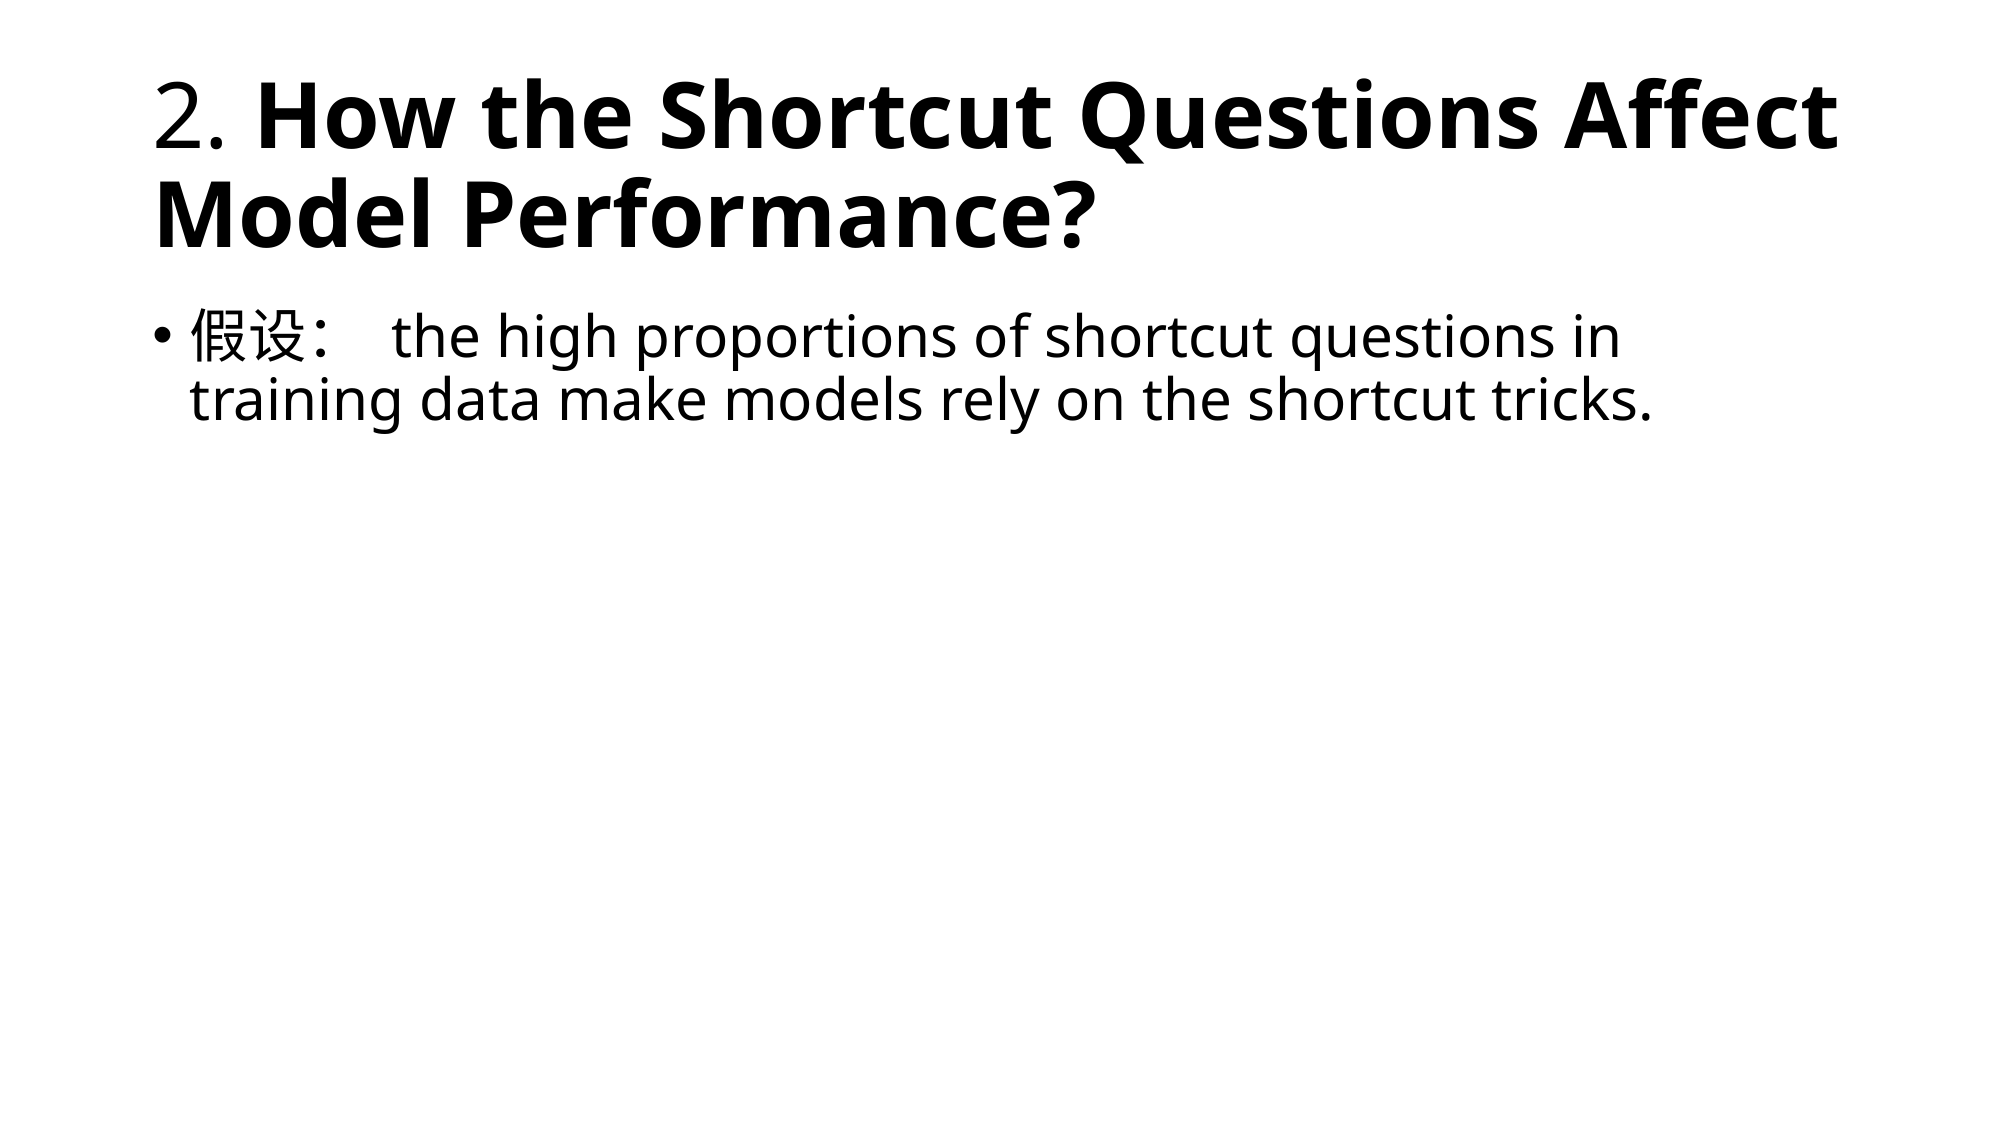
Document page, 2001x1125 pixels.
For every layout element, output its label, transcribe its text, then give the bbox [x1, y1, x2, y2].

title 2. How the Shortcut Questions Affect Model Performance? [137, 59, 1863, 278]
list 假设： the high proportions of shortcut questions in training data make models rely on the shortcut tricks. [137, 299, 1863, 1014]
